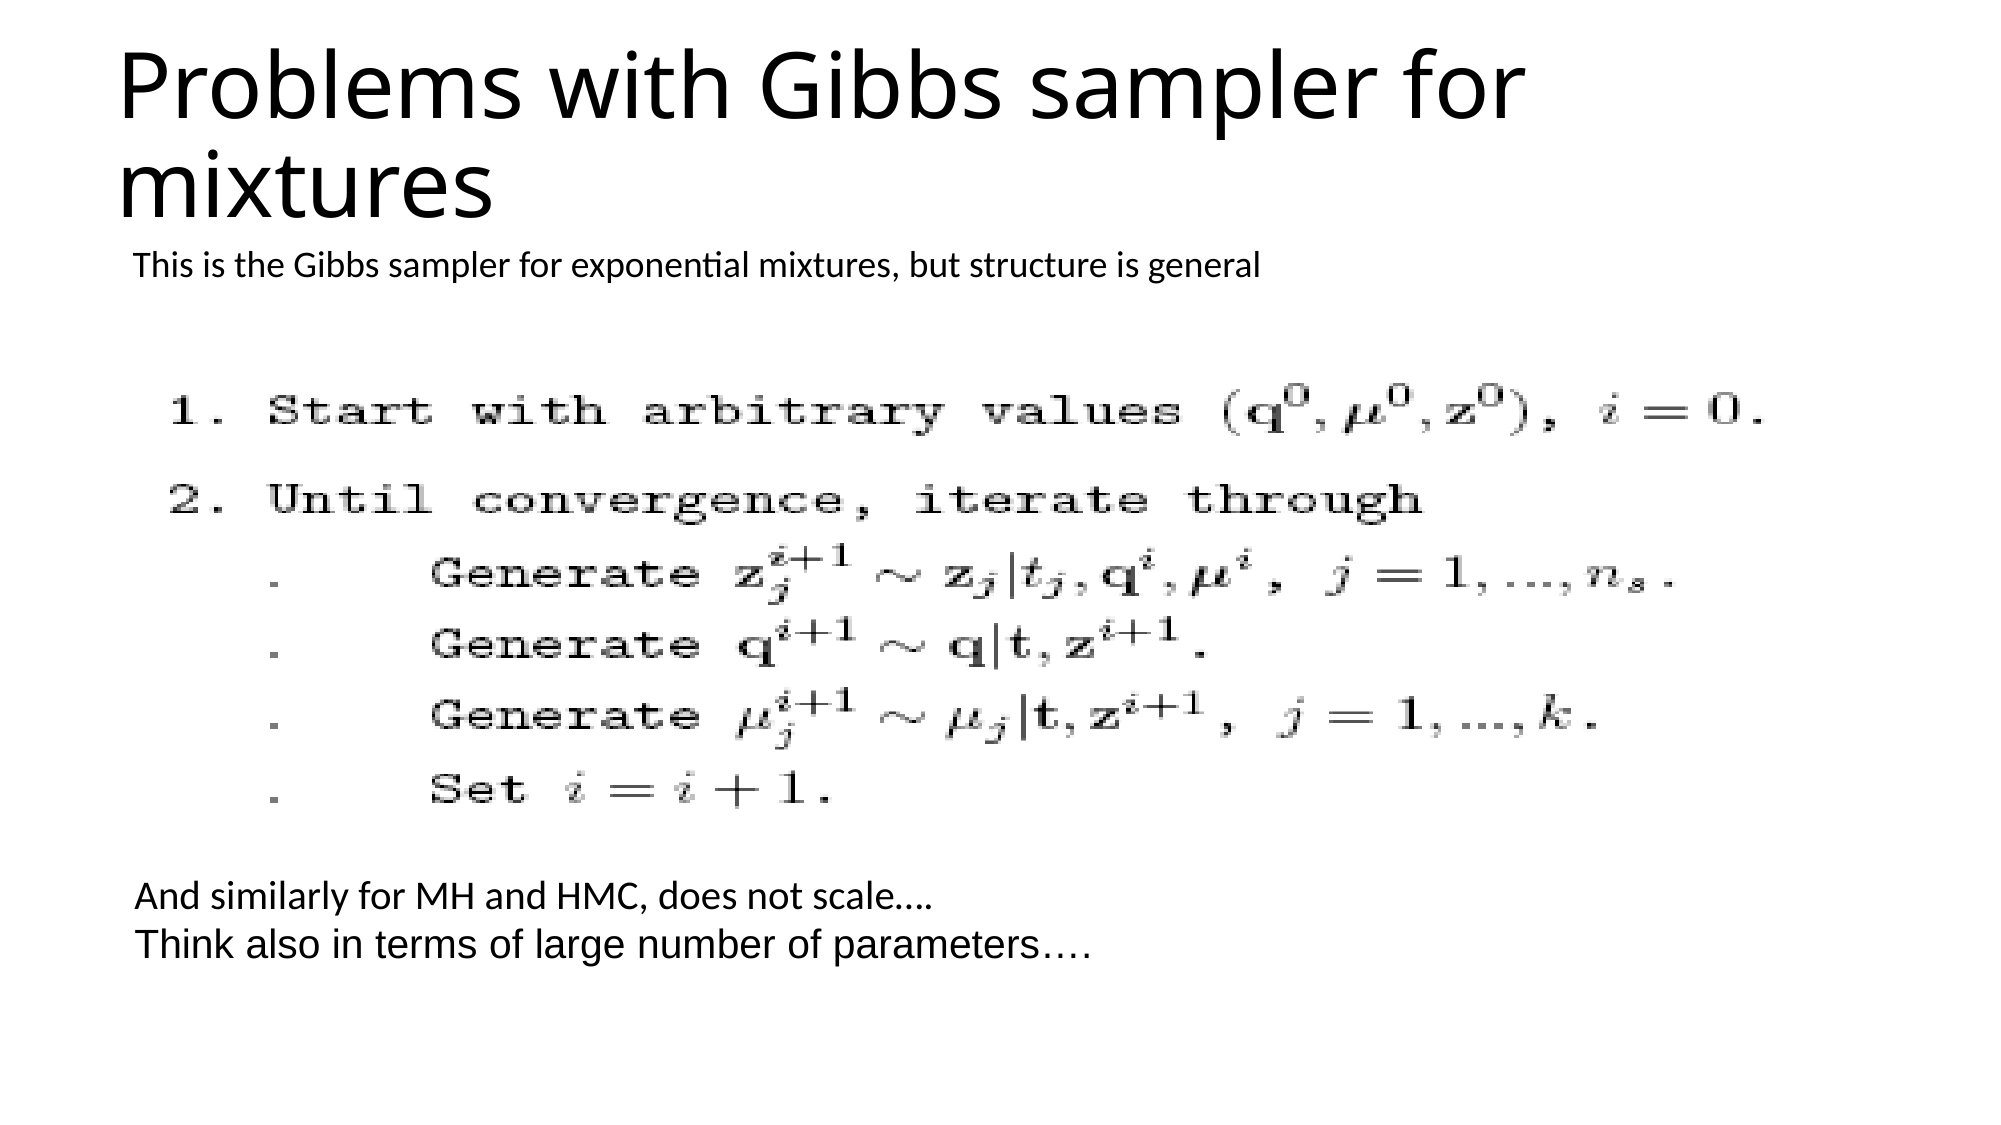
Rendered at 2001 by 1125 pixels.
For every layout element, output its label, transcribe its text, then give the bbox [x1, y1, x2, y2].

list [93, 365, 1907, 841]
text_box And similarly for MH and HMC, does not scale…. Think also in terms of large number of parameters…. [118, 860, 1914, 921]
text_box This is the Gibbs sampler for exponential mixtures, but structure is general [117, 232, 1900, 293]
title Problems with Gibbs sampler for mixtures [99, 45, 1900, 233]
